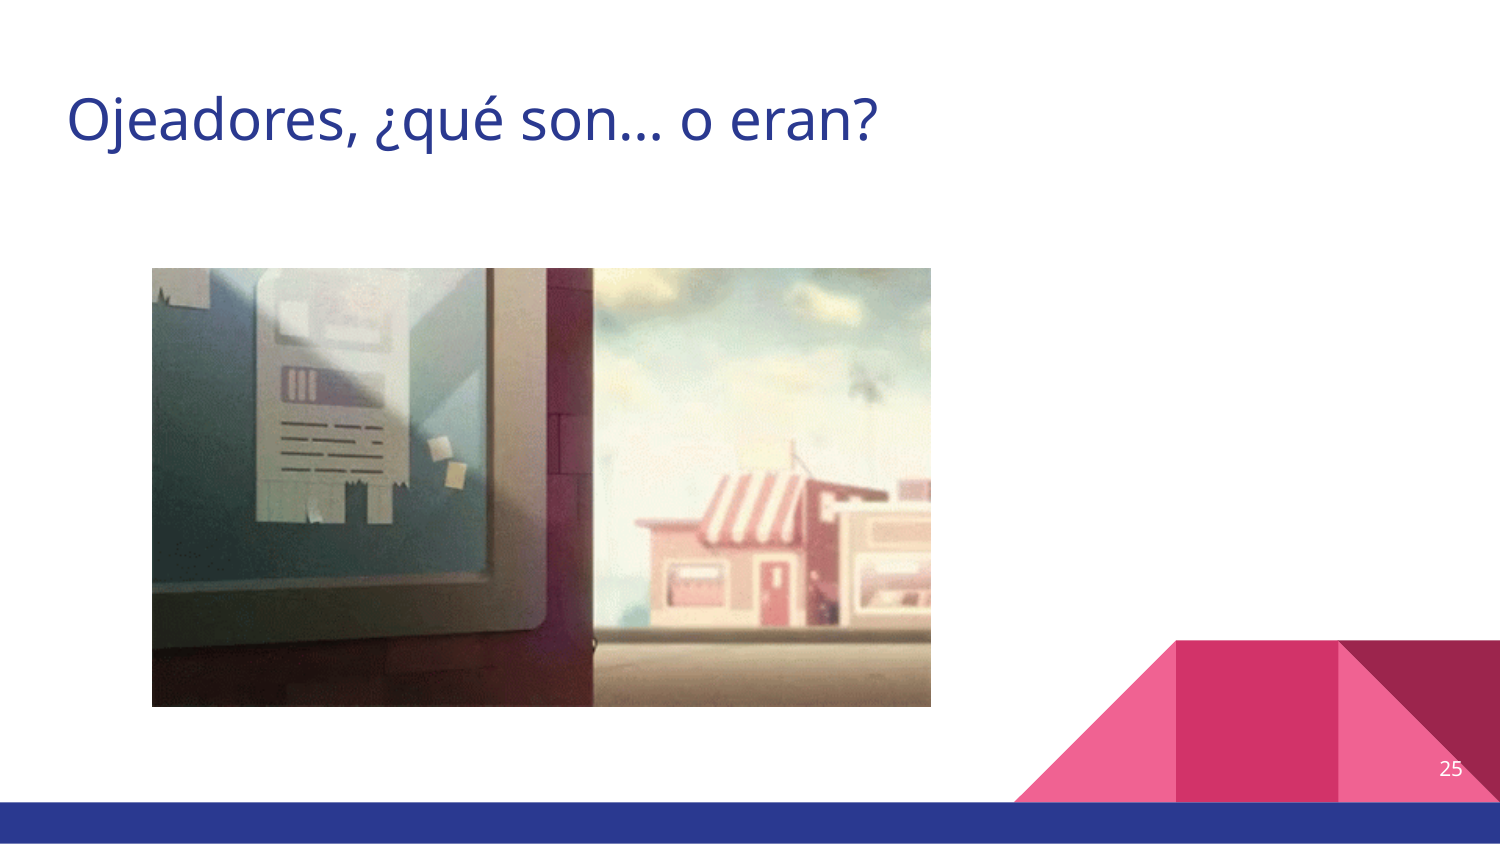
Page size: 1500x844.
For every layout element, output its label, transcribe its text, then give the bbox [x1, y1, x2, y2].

slide_number 25 [1387, 738, 1478, 803]
picture [151, 268, 931, 707]
title Ojeadores, ¿qué son… o eran? [51, 67, 1449, 167]
